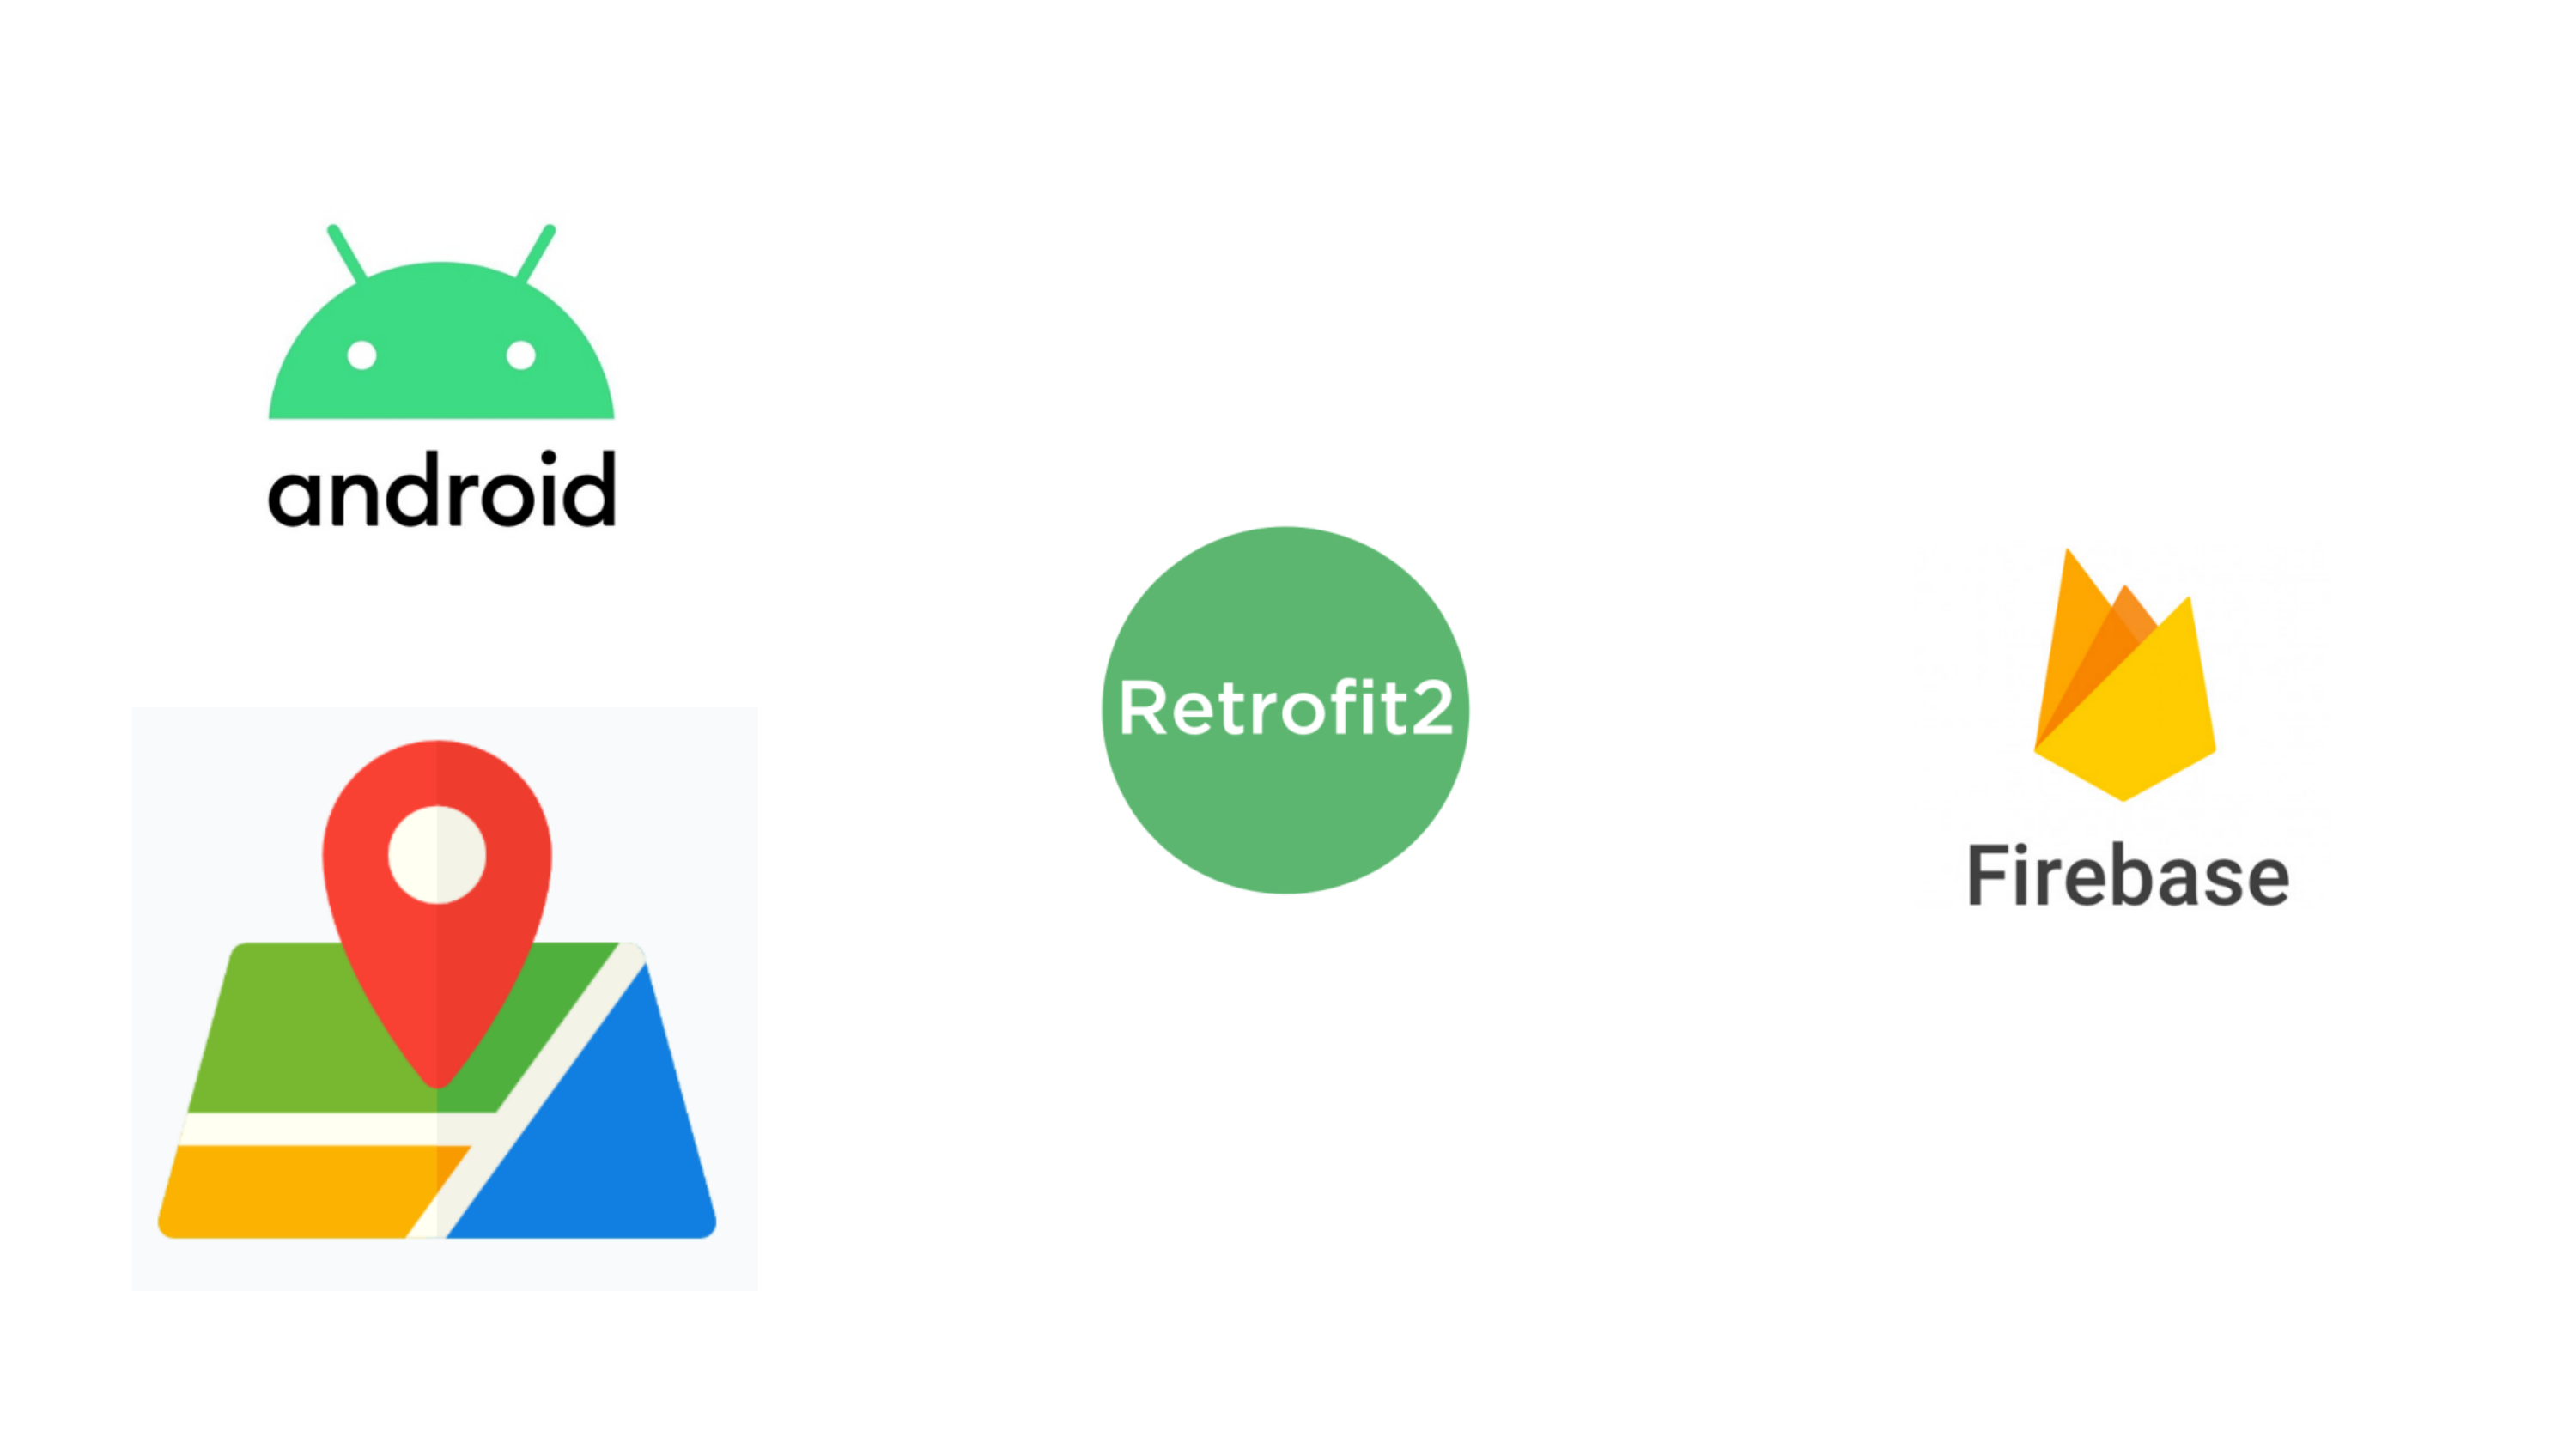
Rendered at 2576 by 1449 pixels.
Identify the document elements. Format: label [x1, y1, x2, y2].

text_box [1913, 538, 2332, 910]
text_box [260, 204, 630, 550]
text_box [1091, 512, 1485, 904]
text_box [132, 707, 758, 1291]
